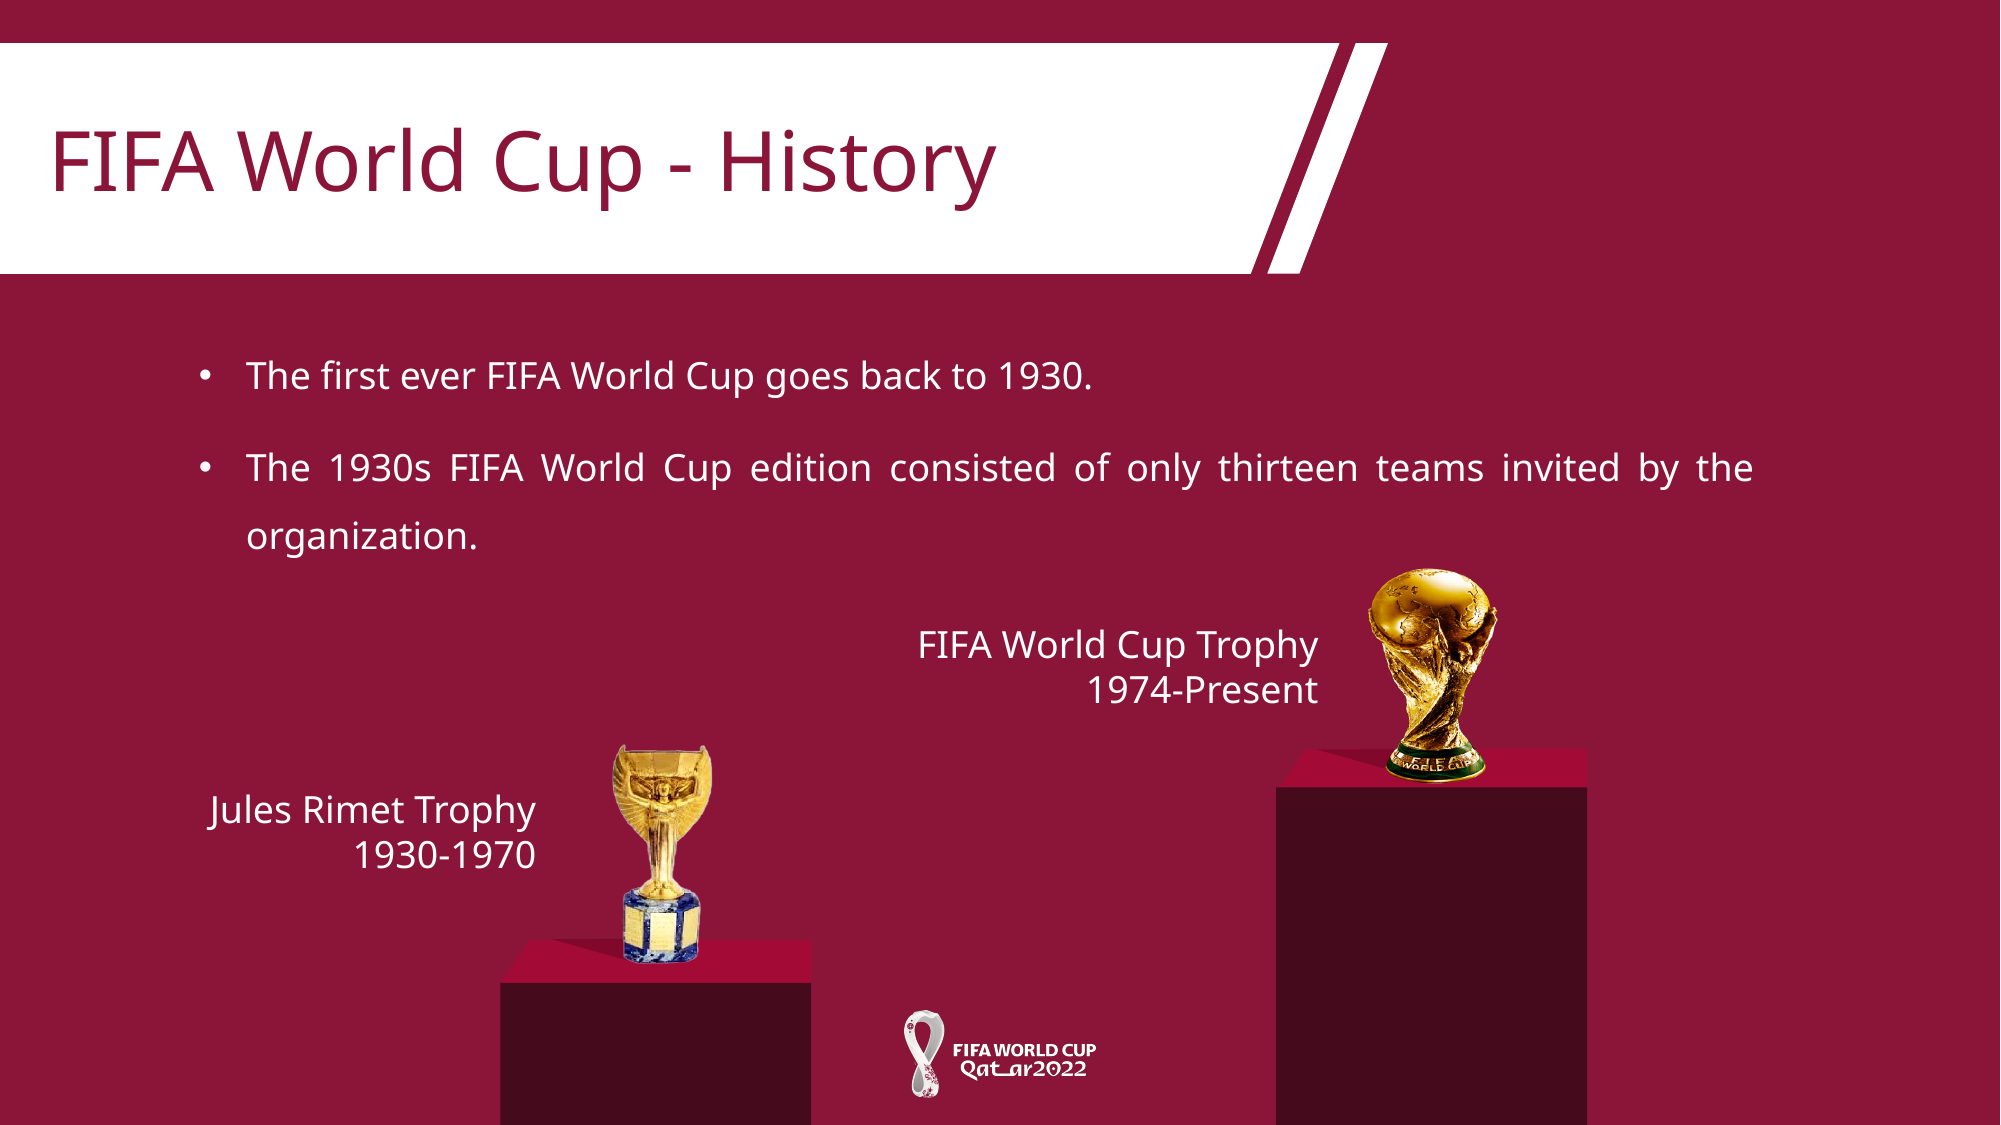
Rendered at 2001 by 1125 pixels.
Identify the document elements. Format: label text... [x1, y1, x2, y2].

text_box FIFA World Cup - History [33, 100, 1279, 216]
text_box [184, 562, 1588, 1125]
text_box [0, 41, 1342, 275]
text_box [1265, 41, 1390, 275]
text_box The first ever FIFA World Cup goes back to 1930. The 1930s FIFA World Cup edition consisted of only thirteen teams invited by the organization. [184, 321, 1771, 564]
